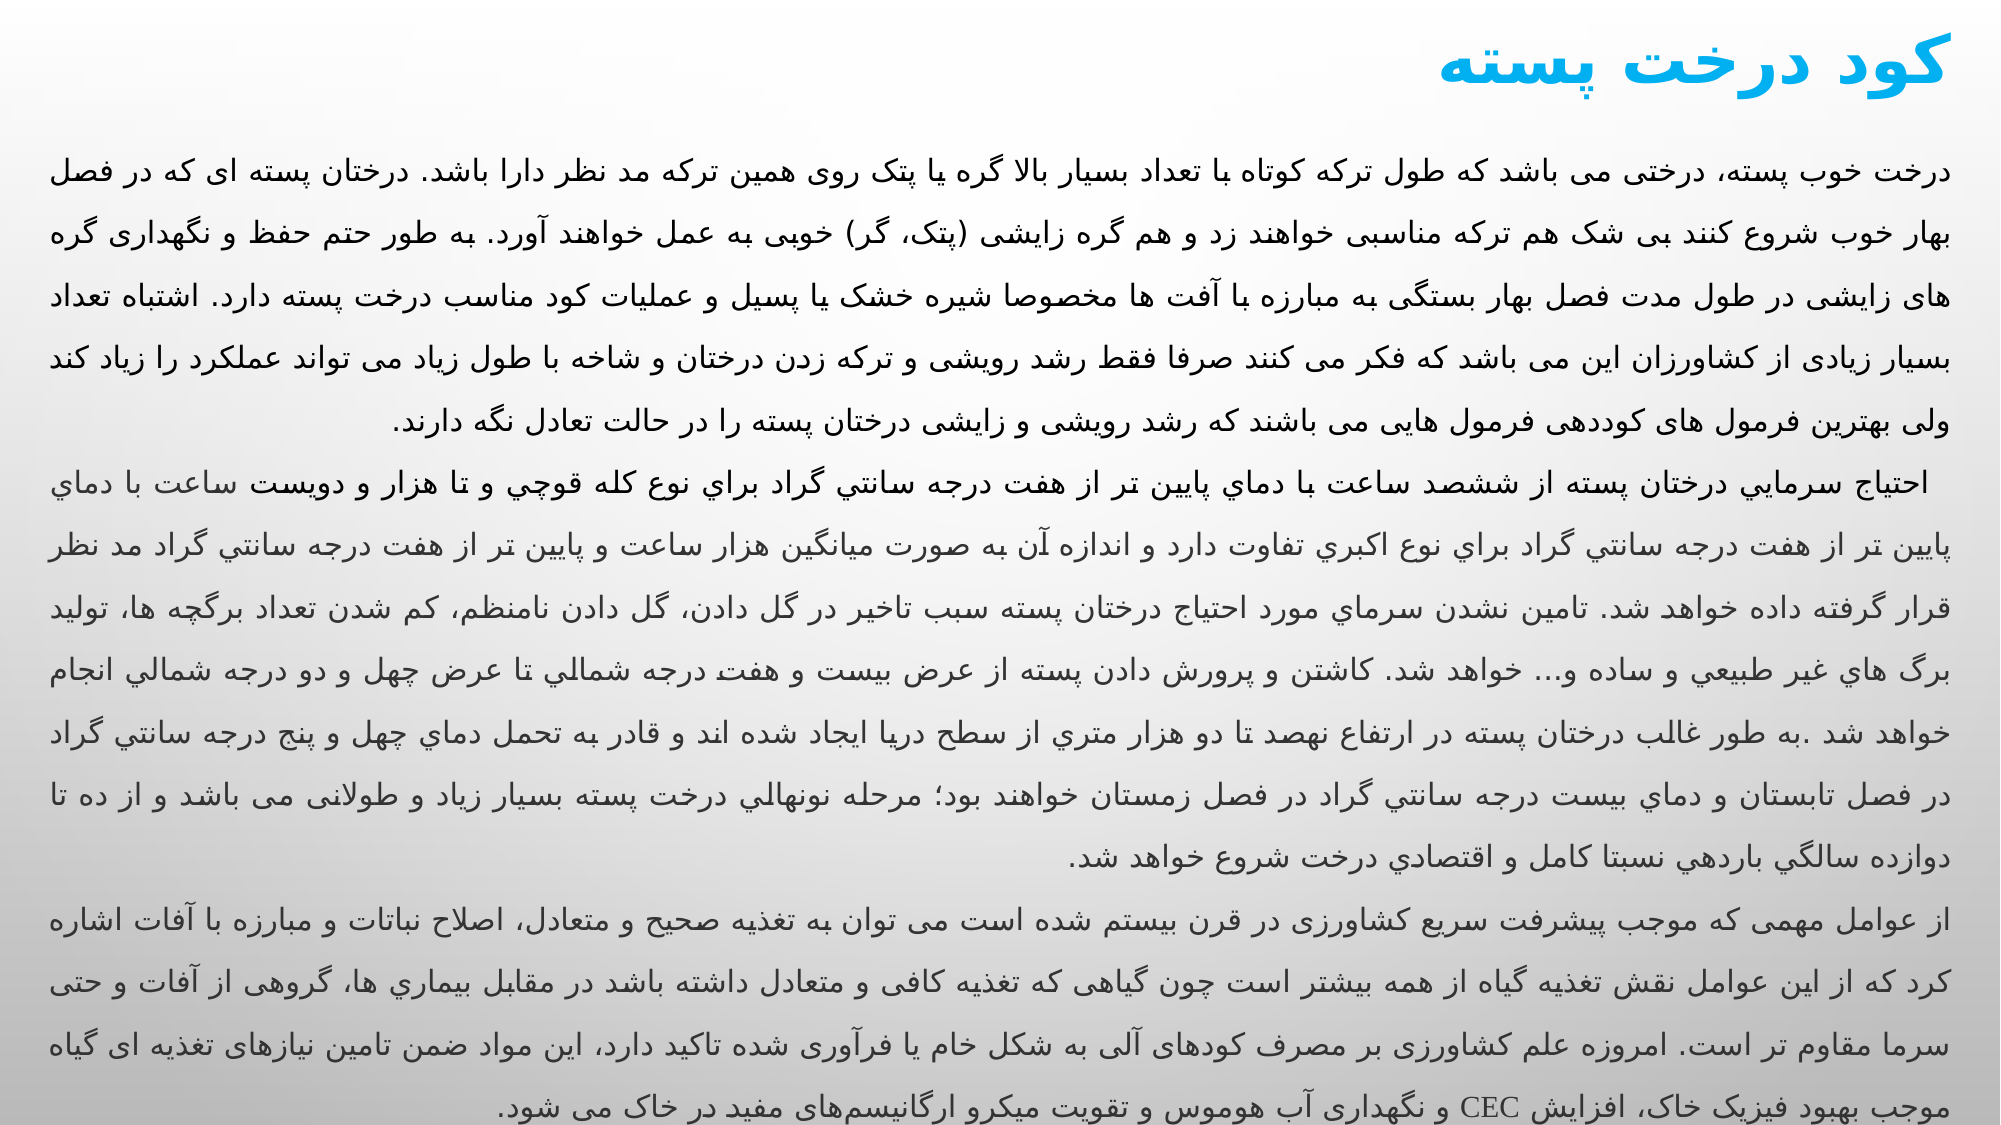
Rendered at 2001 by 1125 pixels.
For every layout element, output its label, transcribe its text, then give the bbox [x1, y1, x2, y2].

list درخت خوب پسته، درختی می باشد که طول ترکه کوتاه با تعداد بسیار بالا گره یا پتک روی همین ترکه مد نظر دارا باشد. درختان پسته ای که در فصل بهار خوب شروع کنند بی شک هم ترکه مناسبی خواهند زد و هم گره زایشی (پتک، گر) خوبی به عمل خواهند آورد. به طور حتم حفظ و نگهداری گره های زایشی در طول مدت فصل بهار بستگی به مبارزه با آفت ها مخصوصا شیره خشک یا پسیل و عملیات کود مناسب درخت پسته دارد. اشتباه تعداد بسیار زیادی از کشاورزان این می باشد که فکر می کنند صرفا فقط رشد رویشی و ترکه زدن درختان و شاخه با طول زیاد می تواند عملکرد را زیاد کند ولی بهترین فرمول های کوددهی فرمول هایی می باشند که رشد رویشی و زایشی درختان پسته را در حالت تعادل نگه دارند. احتیاج سرمايي درختان پسته از ششصد ساعت با دماي پایین تر از هفت درجه سانتي گراد براي نوع كله قوچي و تا هزار و دویست ساعت با دماي پایین تر از هفت درجه سانتي گراد براي نوع اكبري تفاوت دارد و اندازه آن به صورت میانگین هزار ساعت و پایین تر از هفت درجه سانتي گراد مد نظر قرار گرفته داده خواهد شد. تامين نشدن سرماي مورد احتیاج درختان پسته سبب تاخير در گل دادن، گل دادن نامنظم، کم شدن تعداد برگچه ها، توليد برگ هاي غير طبيعي و ساده و... خواهد شد. کاشتن و پرورش دادن پسته از عرض بیست و هفت درجه شمالي تا عرض چهل و دو درجه شمالي انجام خواهد شد .به طور غالب درختان پسته در ارتفاع نهصد تا دو هزار متري از سطح دريا ایجاد شده اند و قادر به تحمل دماي چهل و پنج درجه سانتي گراد در فصل تابستان و دماي بیست درجه سانتي گراد در فصل زمستان خواهند بود؛ مرحله نونهالي درخت پسته بسیار زیاد و طولانی می باشد و از ده تا دوازده سالگي باردهي نسبتا كامل و اقتصادي درخت شروع خواهد شد. از عوامل مهمی که موجب پیشرفت سريع کشاورزی در قرن بيستم شده است می توان به تغذیه صحیح و متعادل، اصلاح نباتات و مبارزه با آفات اشاره کرد که از اين عوامل نقش تغذيه گیاه از همه بيشتر است چون گياهی که تغذيه کافی و متعادل داشته باشد در مقابل بيماري ها، گروهی از آفات و حتی سرما مقاوم تر است. امروزه علم کشاورزی بر مصرف کودهای آلی به شکل خام يا فرآوری شده تاکيد دارد، اين مواد ضمن تامين نيازهای تغذيه ای گياه موجب بهبود فيزيک خاک، افزايش CEC و نگهداری آب هوموس و تقويت ميکرو ارگانيسم‌های مفيد در خاک می شود. [33, 117, 1967, 1125]
picture [0, 0, 2000, 1125]
title کود درخت پسته [714, 4, 1967, 117]
